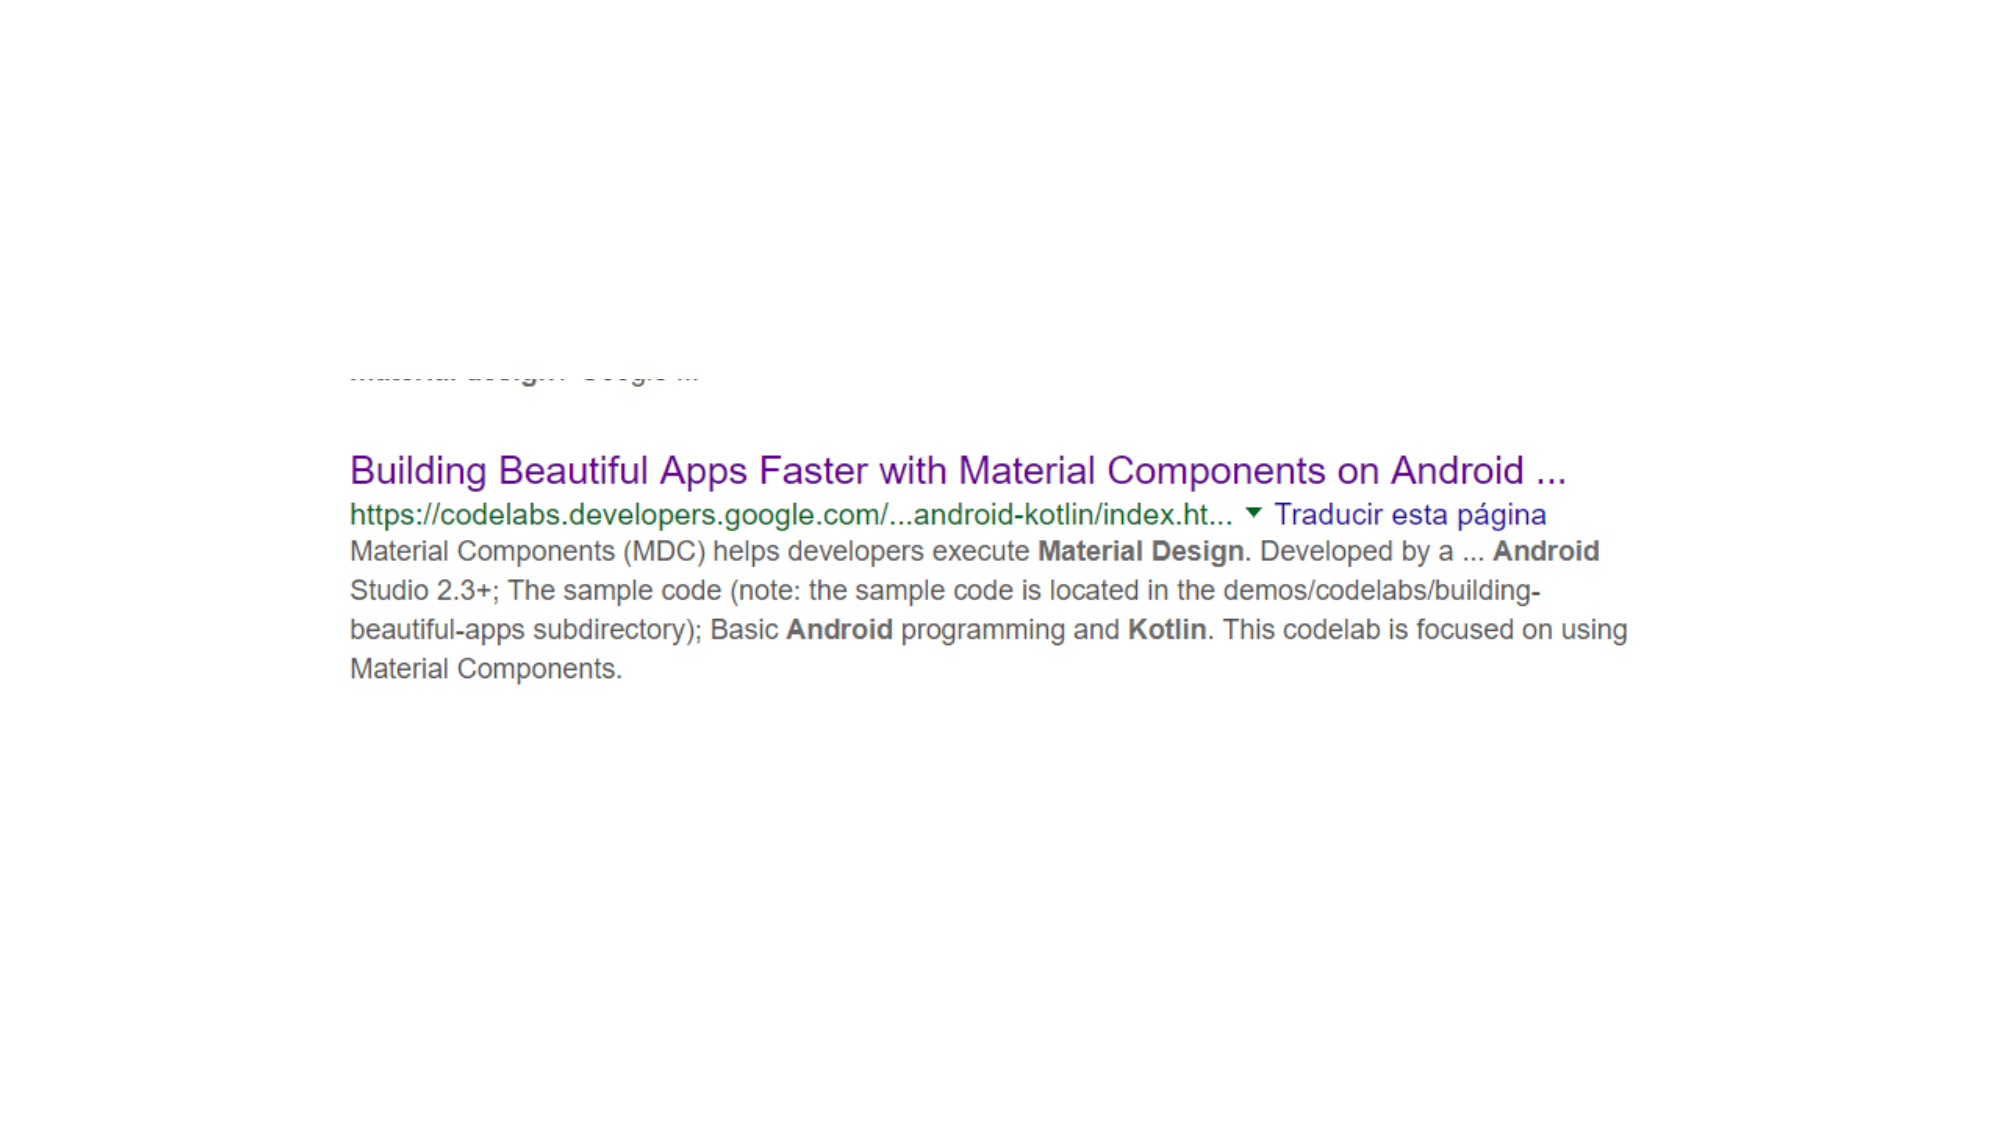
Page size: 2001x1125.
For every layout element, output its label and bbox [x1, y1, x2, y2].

picture [251, 379, 1749, 746]
